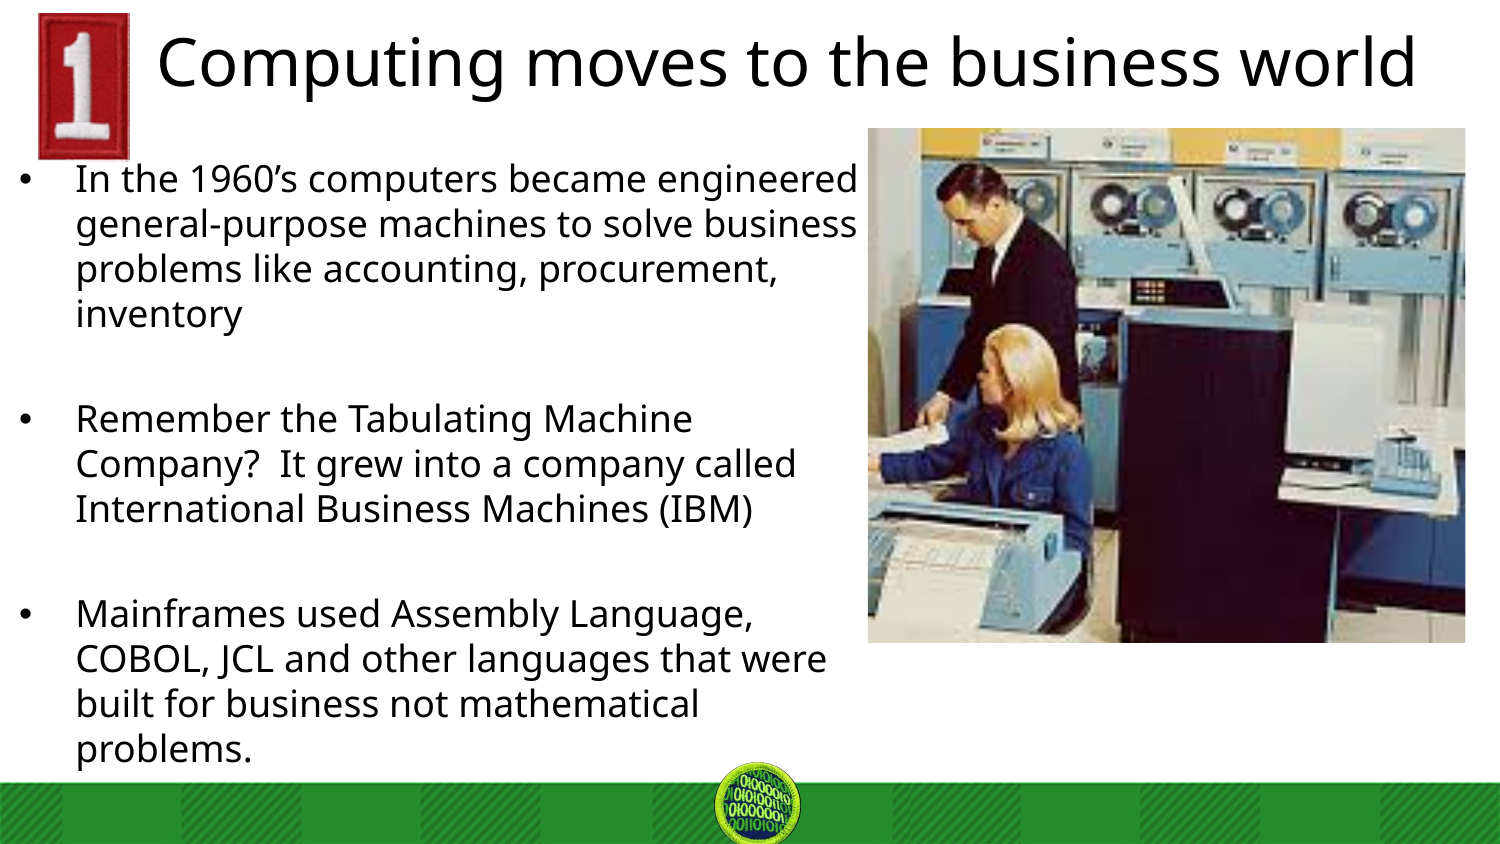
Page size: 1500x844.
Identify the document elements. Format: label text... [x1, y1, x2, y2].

list In the 1960’s computers became engineered general-purpose machines to solve business problems like accounting, procurement, inventory Remember the Tabulating Machine Company? It grew into a company called International Business Machines (IBM) Mainframes used Assembly Language, COBOL, JCL and other languages that were built for business not mathematical problems. [0, 147, 882, 683]
picture [0, 762, 1500, 844]
picture [867, 122, 1466, 643]
picture [38, 13, 130, 147]
title Computing moves to the business world [141, 12, 1480, 94]
